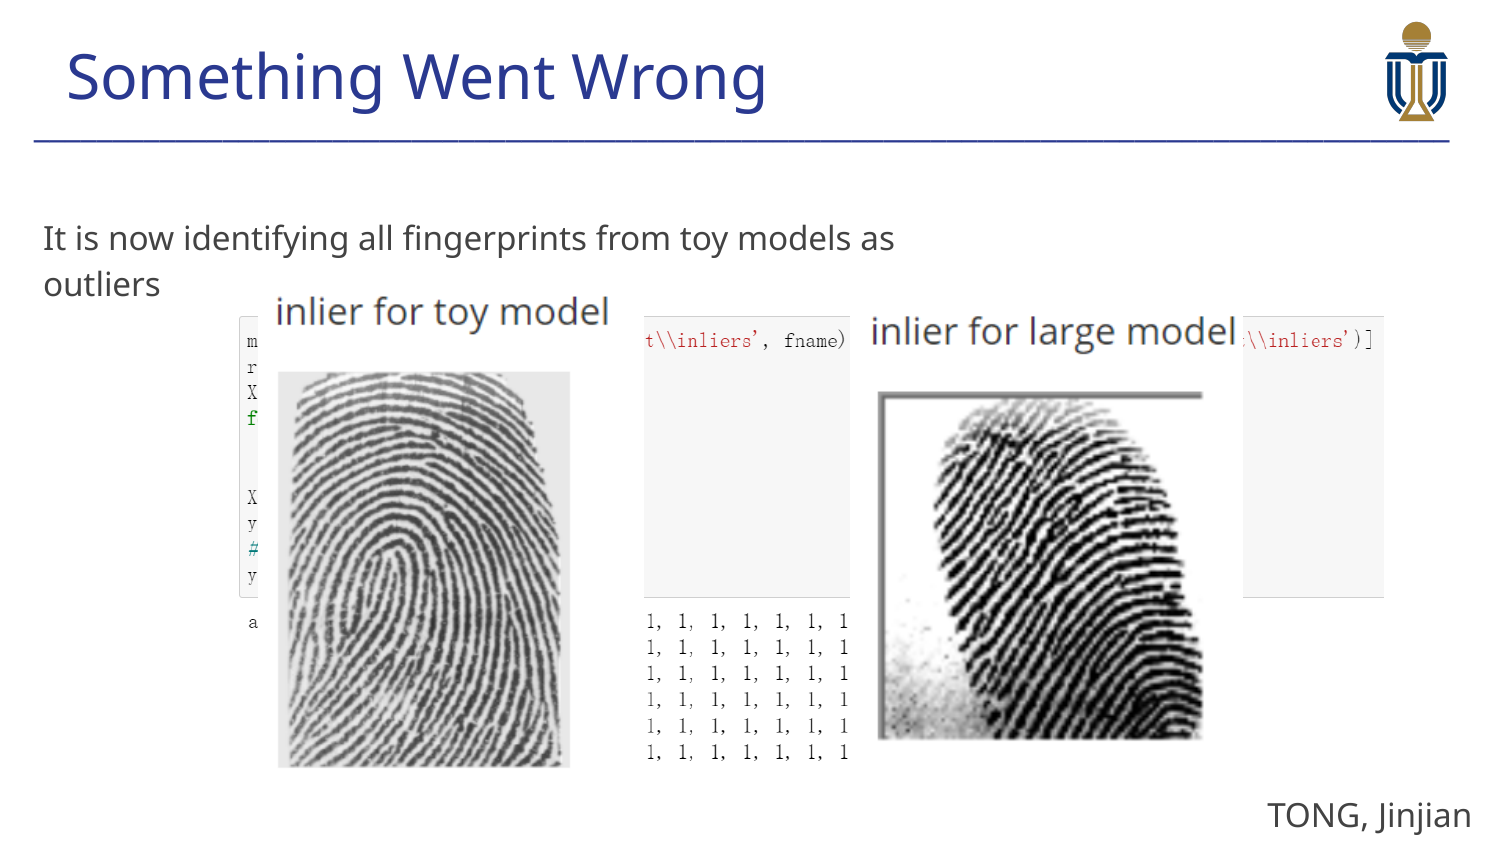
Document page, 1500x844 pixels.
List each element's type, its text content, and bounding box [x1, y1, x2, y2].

text_box It is now identifying all fingerprints from toy models as outliers [28, 195, 1016, 318]
picture [238, 275, 1385, 790]
title __________________________________________________________________________________________ [18, 87, 1500, 188]
picture [1383, 21, 1450, 122]
text_box TONG, Jinjian [1047, 773, 1488, 844]
title Something Went Wrong [51, 21, 851, 87]
